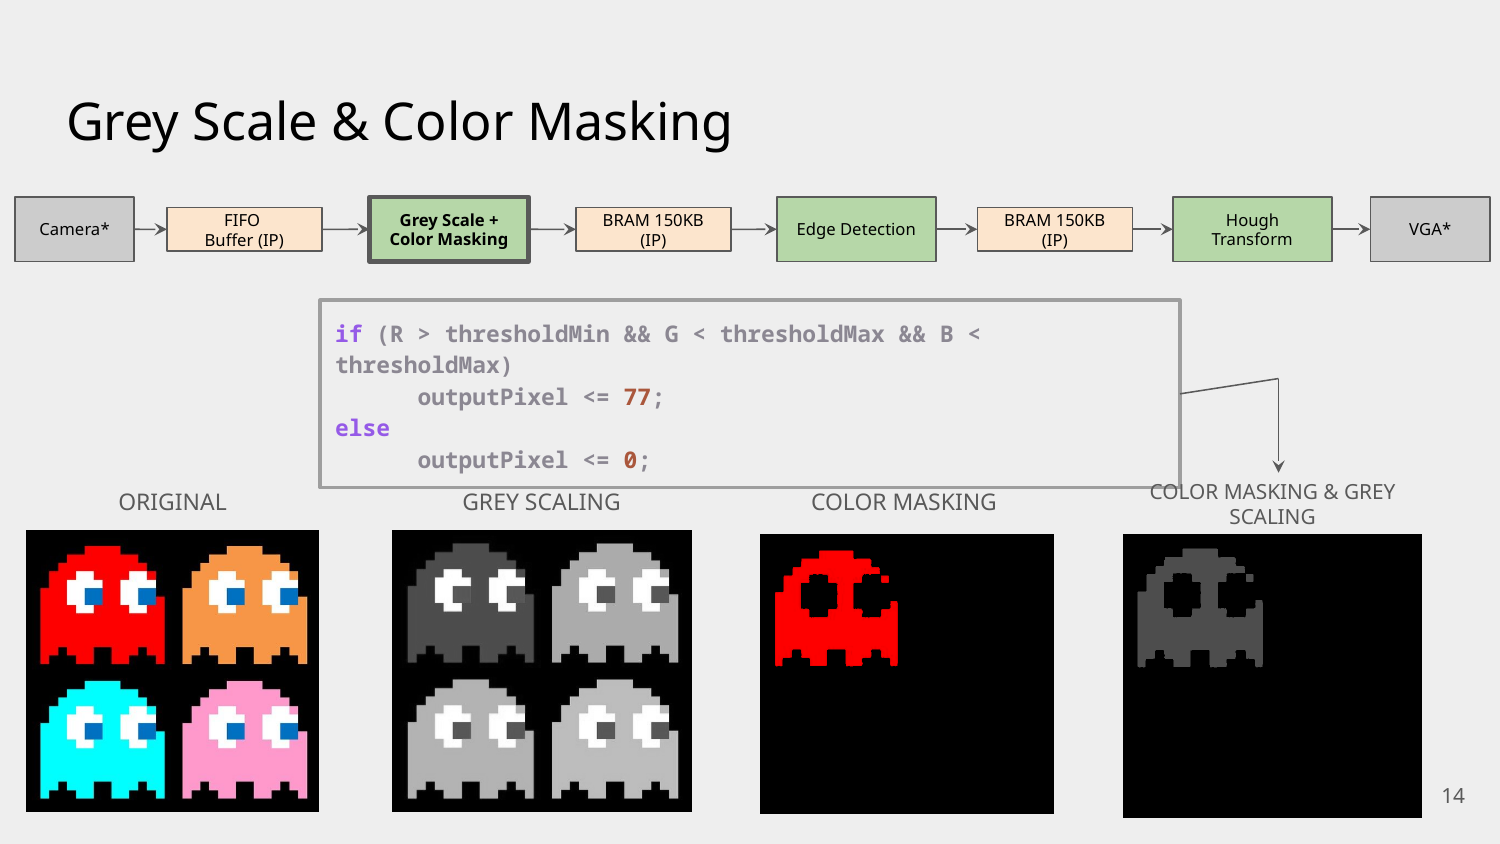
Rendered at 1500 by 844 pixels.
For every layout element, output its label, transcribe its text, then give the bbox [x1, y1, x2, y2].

picture [1122, 533, 1423, 818]
text_box ORIGINAL [26, 472, 319, 529]
text_box Hough Transform [1172, 197, 1333, 262]
text_box BRAM 150KB (IP) [977, 207, 1133, 251]
text_box FIFO Buffer (IP) [166, 207, 322, 252]
title Grey Scale & Color Masking [51, 72, 1449, 167]
text_box COLOR MASKING & GREY SCALING [1126, 474, 1419, 532]
picture [760, 533, 1054, 814]
text_box Edge Detection [776, 197, 936, 262]
text_box if (R > thresholdMin && G < thresholdMax && B < thresholdMax) outputPixel <= 77; else outputPixel <= 0; [320, 300, 1180, 488]
text_box Camera* [14, 197, 135, 262]
text_box GREY SCALING [395, 472, 688, 528]
text_box COLOR MASKING [757, 472, 1051, 531]
text_box BRAM 150KB (IP) [575, 207, 732, 252]
slide_number 14 [1389, 764, 1480, 830]
text_box VGA* [1370, 197, 1490, 262]
picture [392, 529, 692, 813]
picture [26, 529, 320, 812]
text_box Grey Scale + Color Masking [369, 197, 529, 262]
